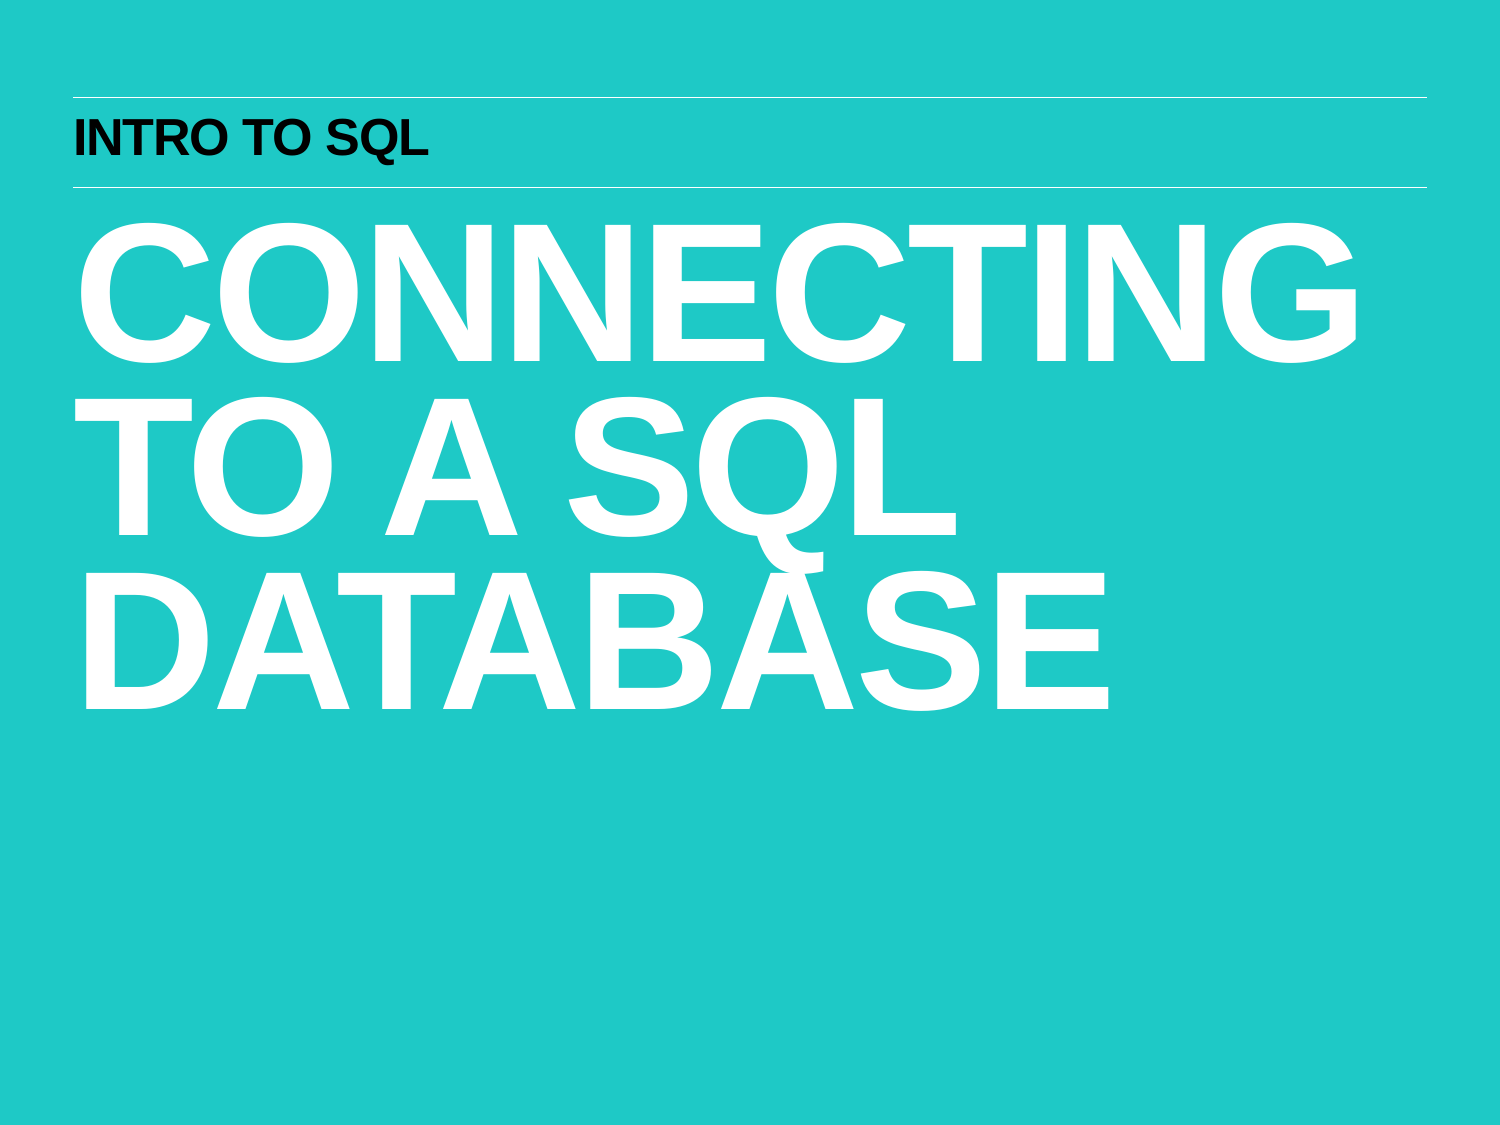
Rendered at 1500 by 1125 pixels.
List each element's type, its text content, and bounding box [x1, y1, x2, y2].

list Connecting to a SQL database [72, 226, 1428, 766]
list Intro to SQL [72, 112, 1246, 181]
